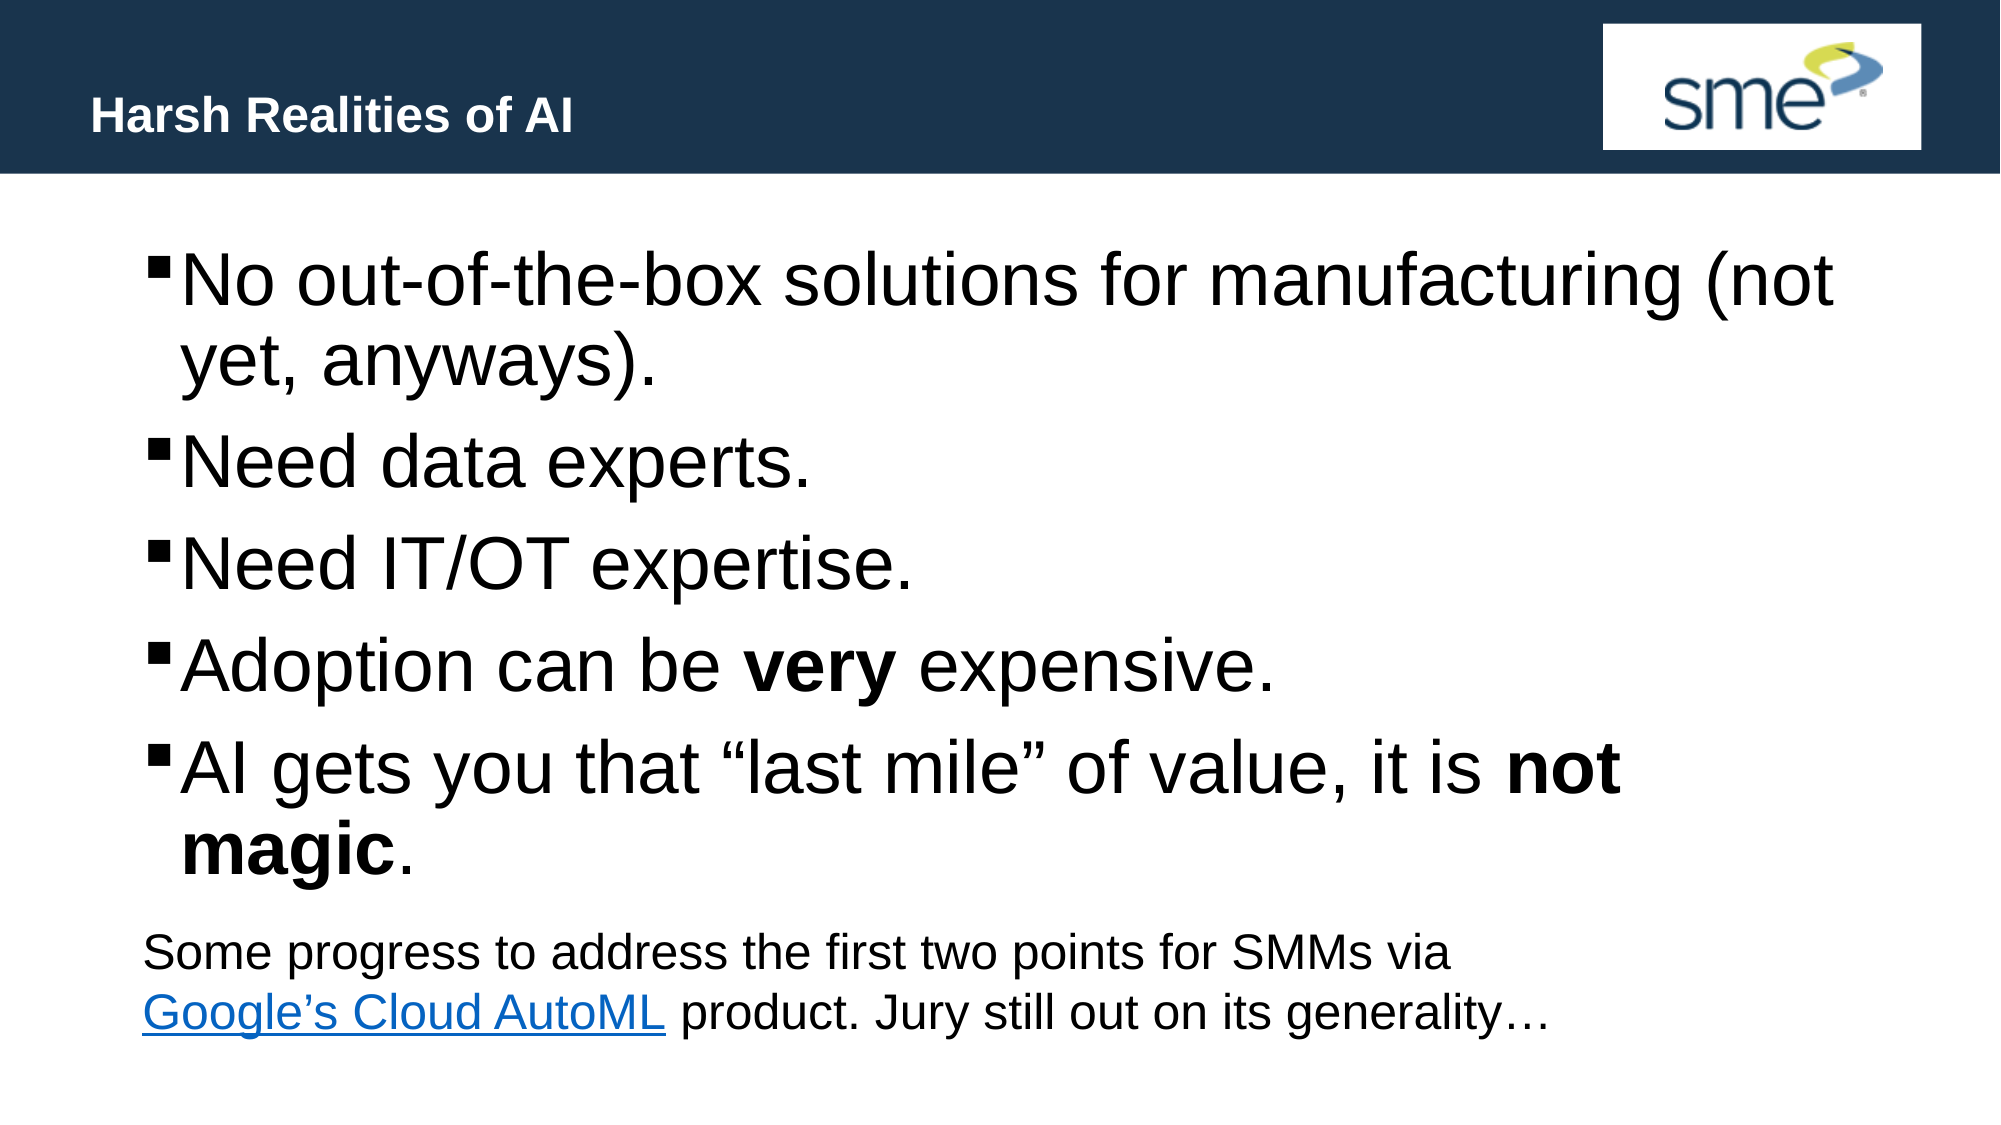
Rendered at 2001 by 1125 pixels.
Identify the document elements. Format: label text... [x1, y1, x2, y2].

text_box Some progress to address the first two points for SMMs via Google’s Cloud AutoML product. Jury still out on its generality… [127, 912, 1895, 1048]
text_box [1602, 23, 1922, 151]
title Harsh Realities of AI [0, 0, 2000, 174]
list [1664, 42, 1883, 132]
text_box No out-of-the-box solutions for manufacturing (not yet, anyways). Need data experts. Need IT/OT expertise. Adoption can be very expensive. AI gets you that “last mile” of value, it is not magic. [127, 232, 1883, 848]
